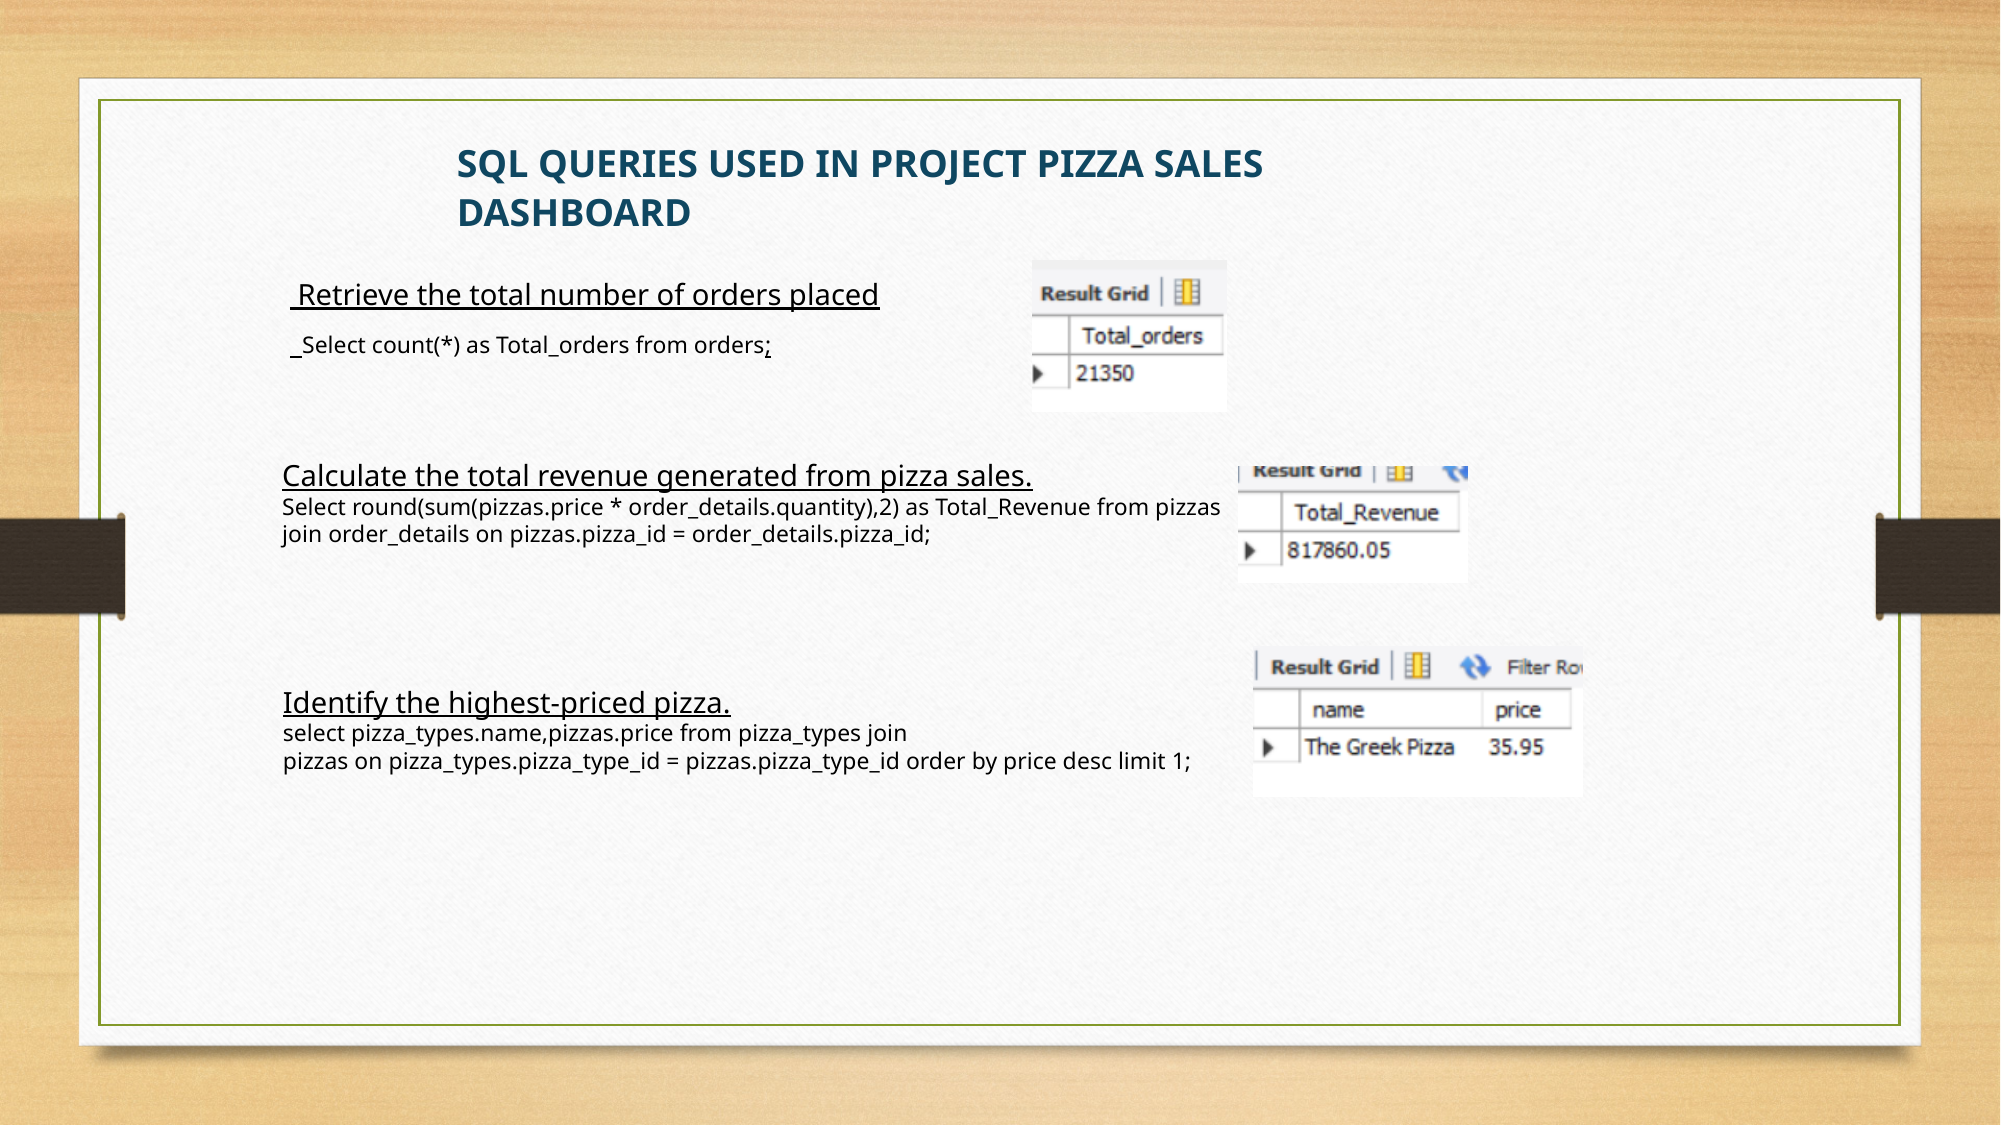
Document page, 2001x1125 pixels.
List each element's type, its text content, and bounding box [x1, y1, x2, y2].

text_box Calculate the total revenue generated from pizza sales. Select round(sum(pizzas.price * order_details.quantity),2) as Total_Revenue from pizzas join order_details on pizzas.pizza_id = order_details.pizza_id; [266, 450, 1244, 600]
text_box SQL QUERIES USED IN PROJECT PIZZA SALES DASHBOARD [442, 129, 1442, 241]
text_box Identify the highest-priced pizza. select pizza_types.name,pizzas.price from pizza_types join pizzas on pizza_types.pizza_type_id = pizzas.pizza_type_id order by price desc limit 1; [267, 676, 1208, 827]
picture [0, 0, 2001, 1125]
text_box Retrieve the total number of orders placed Select count(*) as Total_orders from orders; [275, 268, 896, 411]
